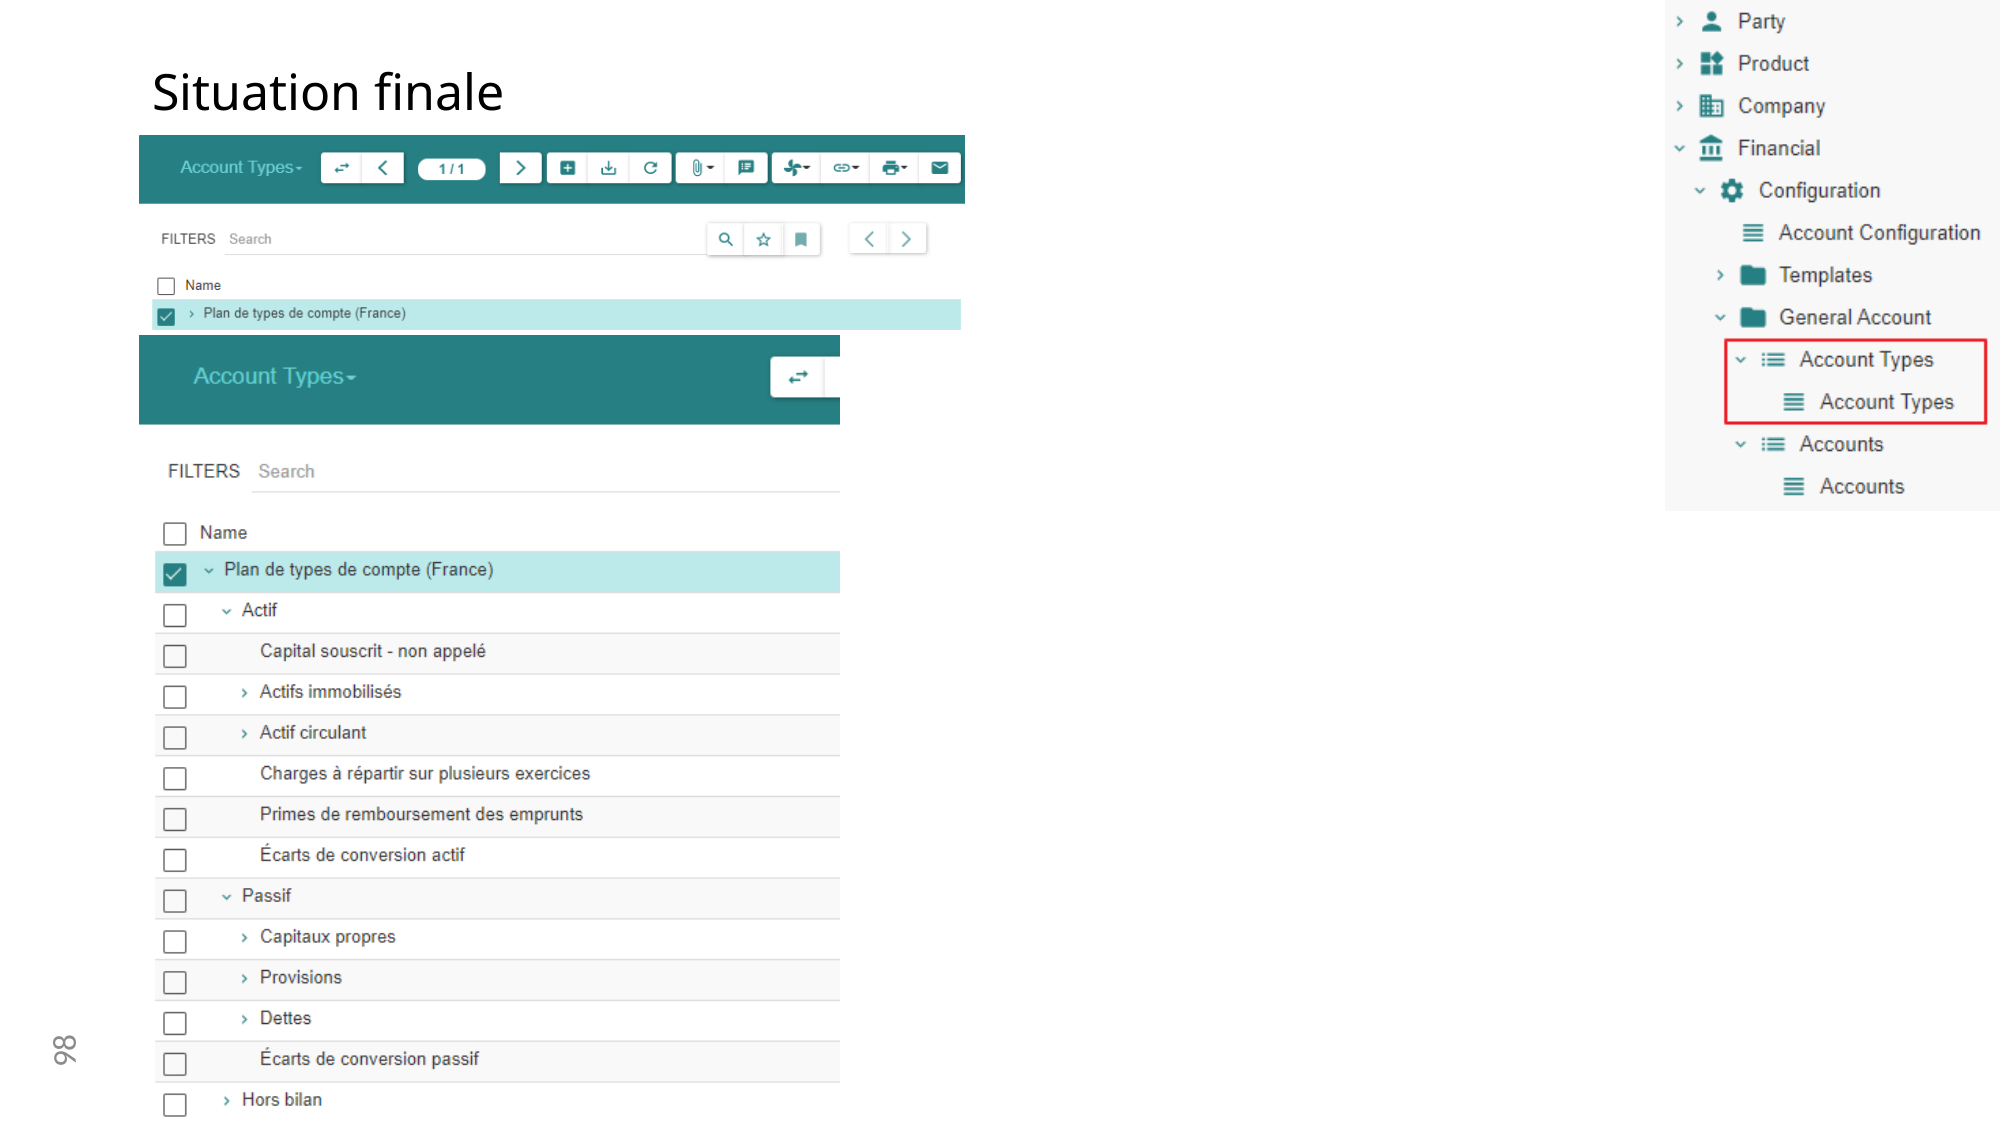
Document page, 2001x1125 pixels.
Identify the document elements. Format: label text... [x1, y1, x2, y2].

slide_number 98 [32, 995, 93, 1108]
picture [1665, 0, 2000, 511]
title Situation finale [137, 59, 1665, 136]
picture [139, 135, 965, 331]
picture [139, 335, 840, 1125]
